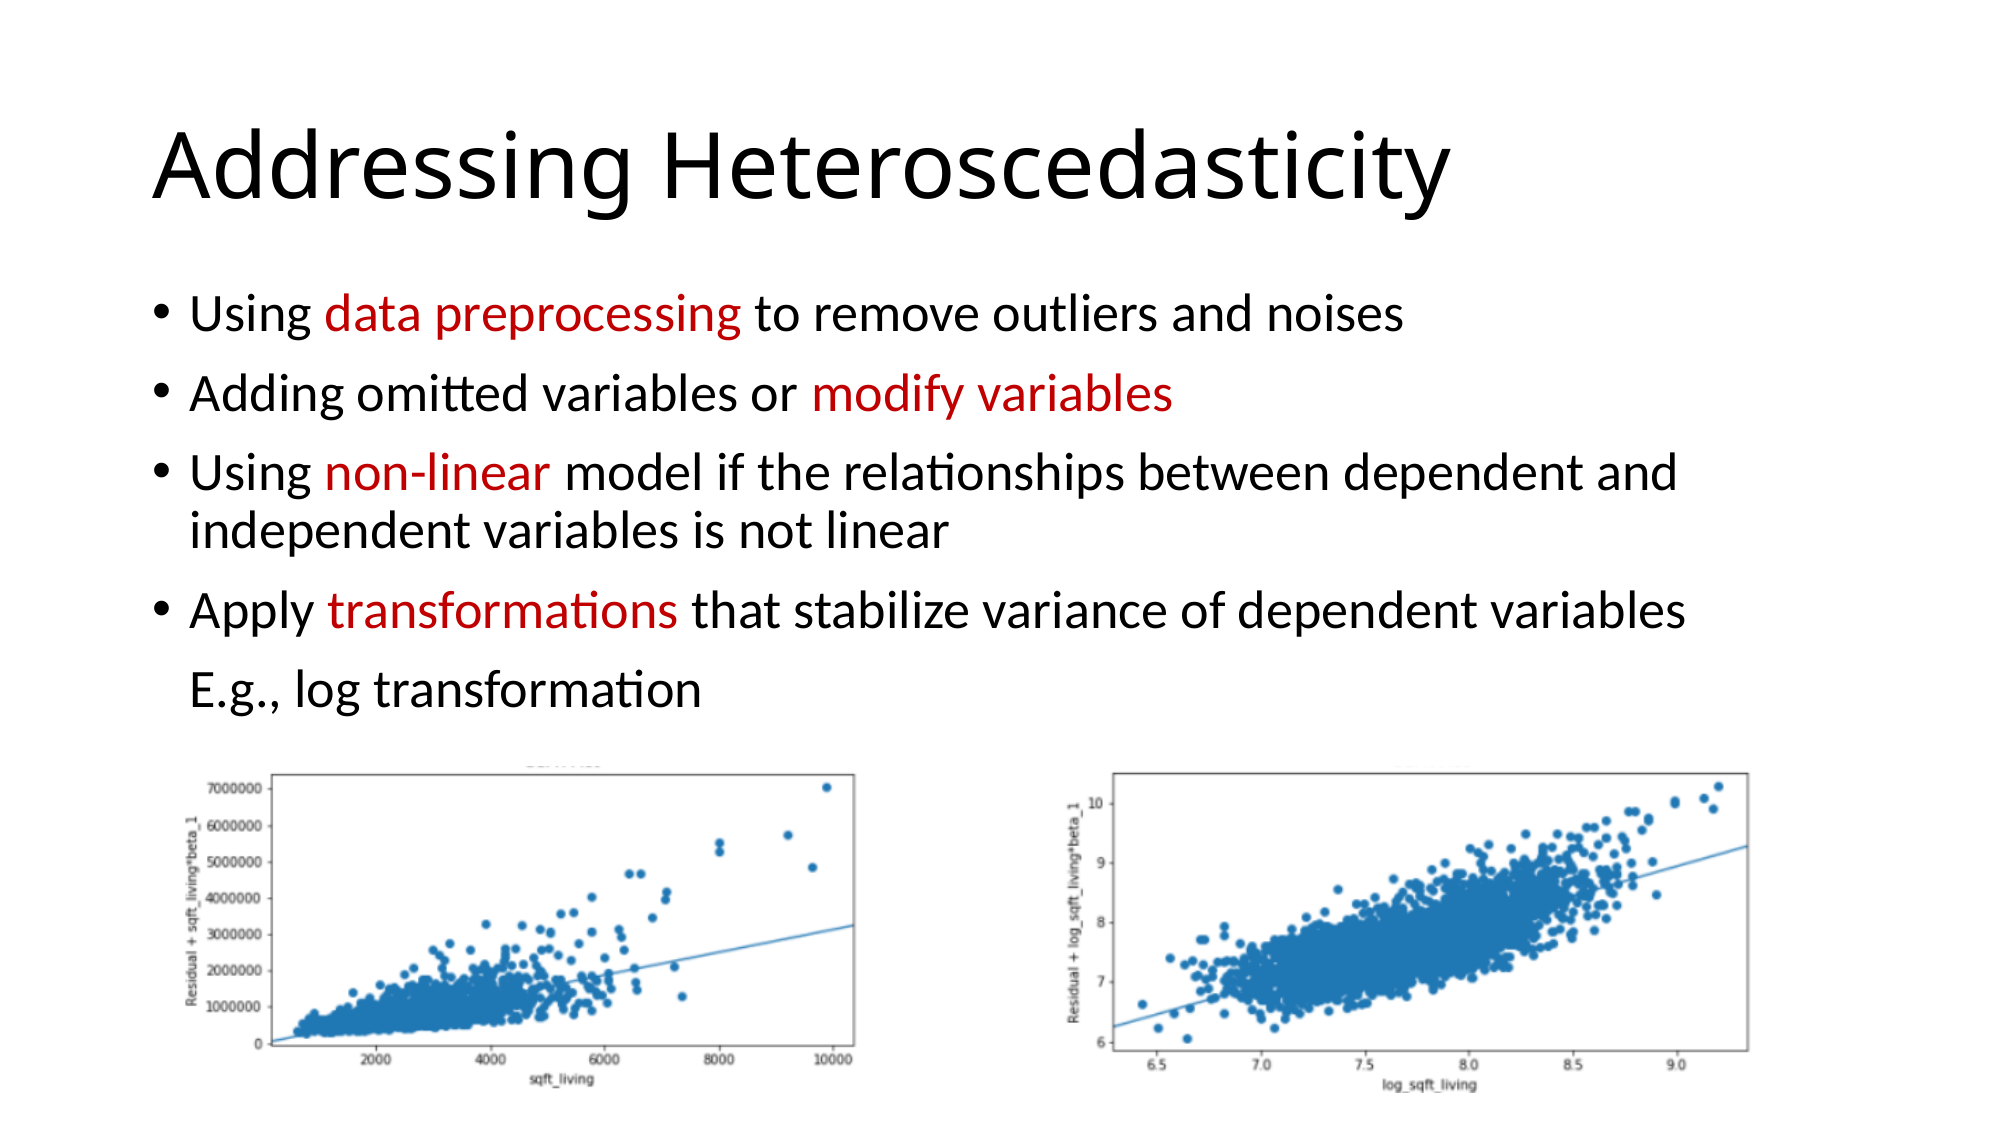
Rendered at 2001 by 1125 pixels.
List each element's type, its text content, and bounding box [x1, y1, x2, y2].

title Addressing Heteroscedasticity [137, 59, 1863, 277]
picture [180, 766, 877, 1098]
list Using data preprocessing to remove outliers and noises Adding omitted variables or modify variables Using non-linear model if the relationships between dependent and independent variables is not linear Apply transformations that stabilize variance of dependent variables E.g., log transformation [137, 277, 1949, 992]
picture [1062, 766, 1770, 1093]
